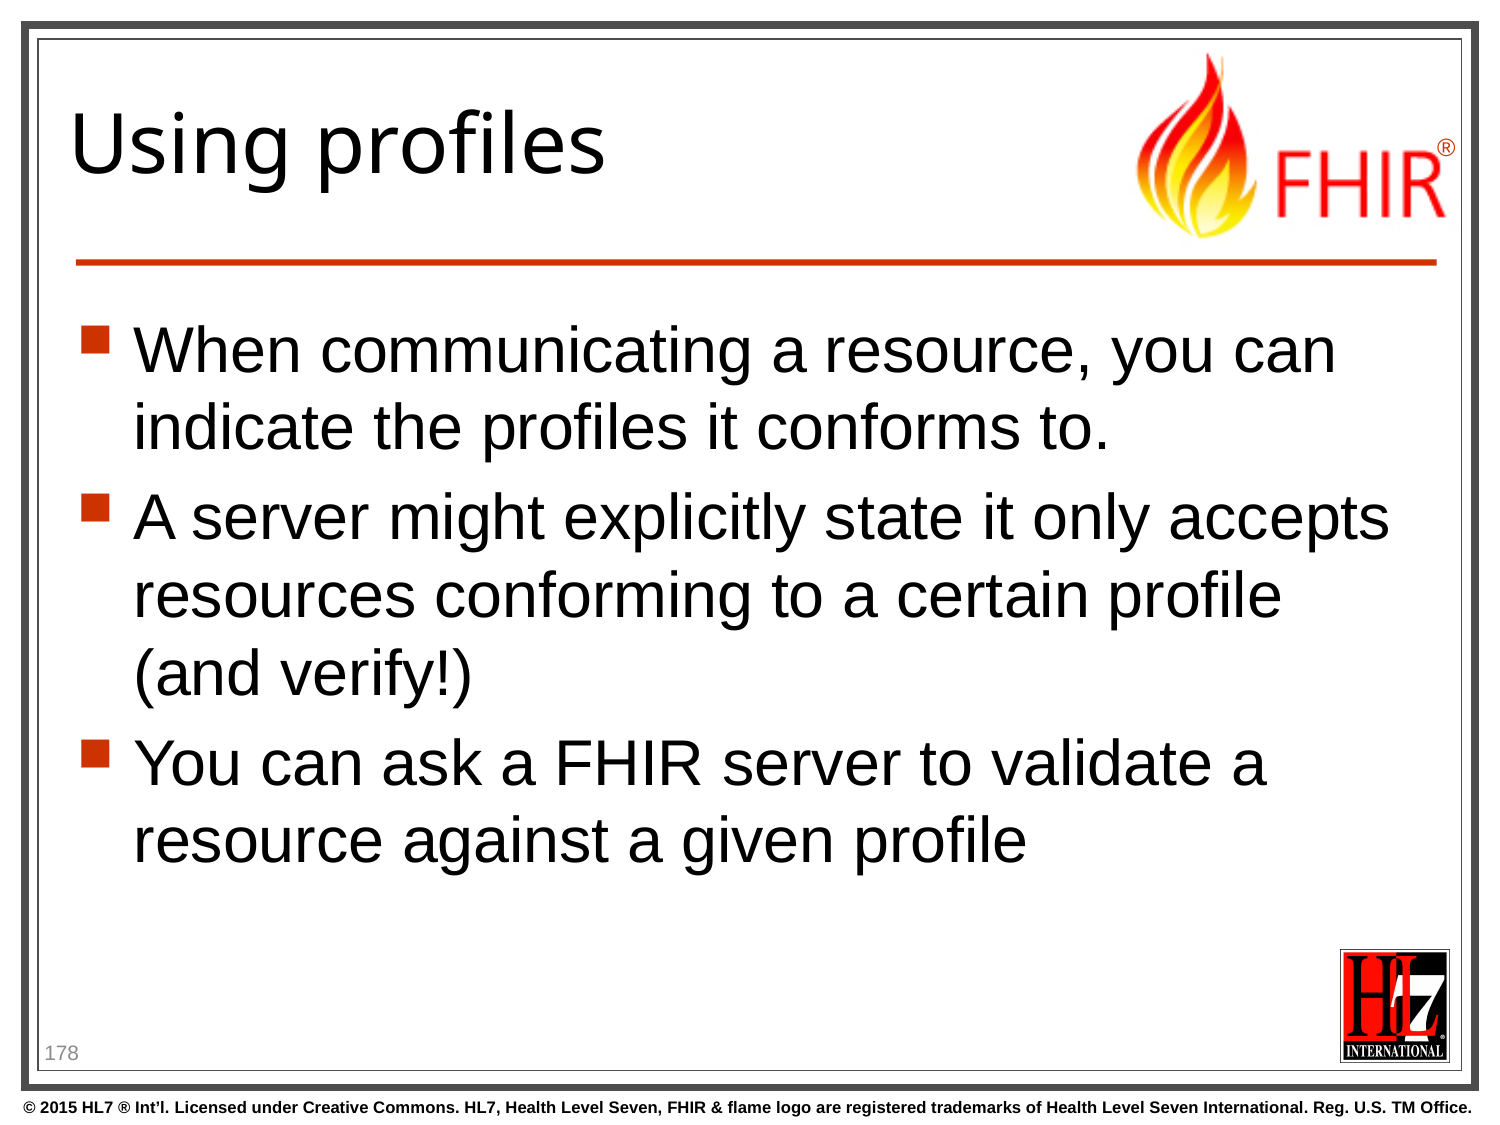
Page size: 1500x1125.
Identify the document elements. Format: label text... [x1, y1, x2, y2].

slide_number 178 [29, 1034, 148, 1071]
picture [1124, 42, 1458, 249]
picture [1340, 949, 1450, 1063]
title Using profiles [53, 54, 1128, 244]
list When communicating a resource, you can indicate the profiles it conforms to. A server might explicitly state it only accepts resources conforming to a certain profile (and verify!) You can ask a FHIR server to validate a resource against a given profile [62, 299, 1438, 1059]
